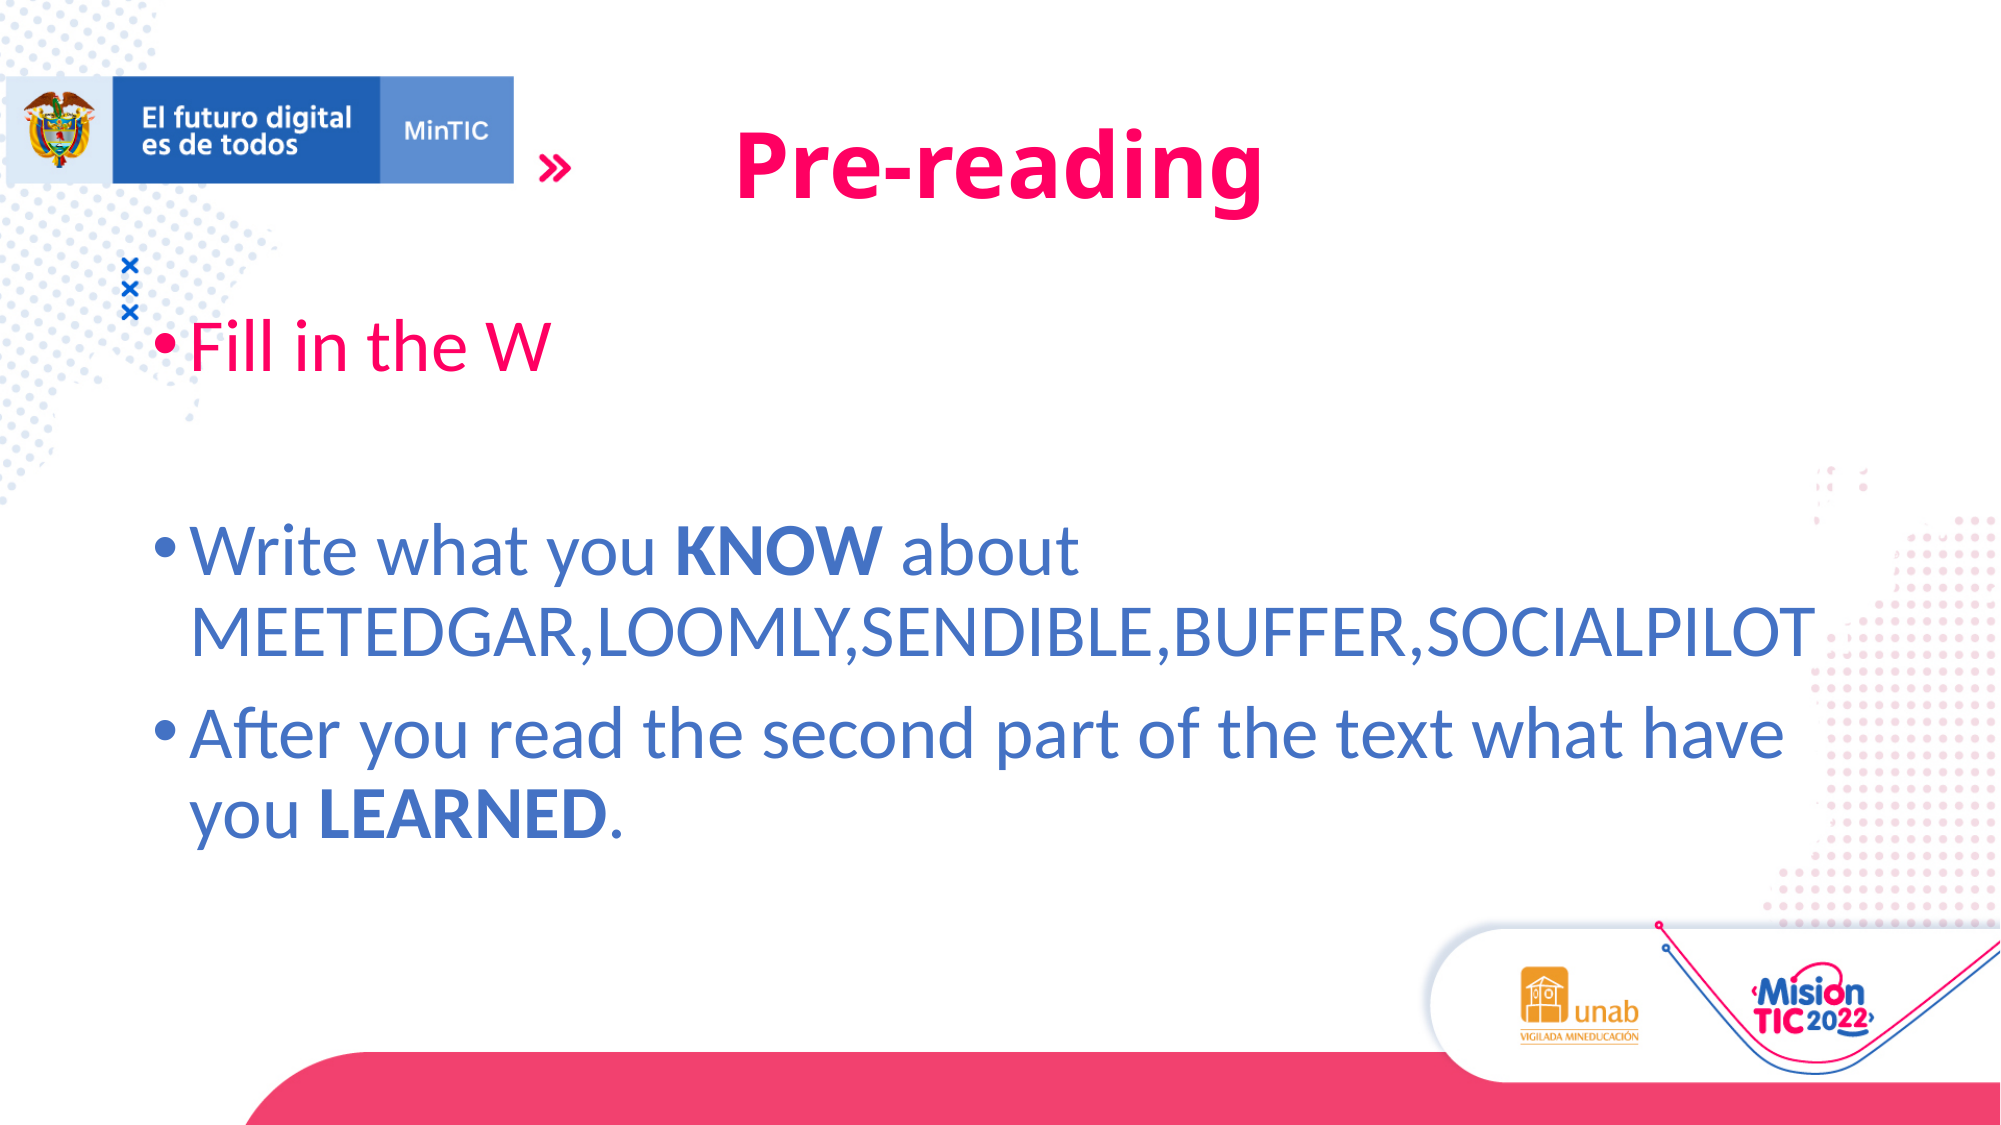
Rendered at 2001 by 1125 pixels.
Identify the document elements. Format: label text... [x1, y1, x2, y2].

title Pre-reading [137, 59, 1863, 278]
picture [0, 0, 2001, 1125]
list Fill in the W Write what you KNOW about MEETEDGAR,LOOMLY,SENDIBLE,BUFFER,SOCIALPILOT After you read the second part of the text what have you LEARNED. [137, 299, 1863, 1014]
